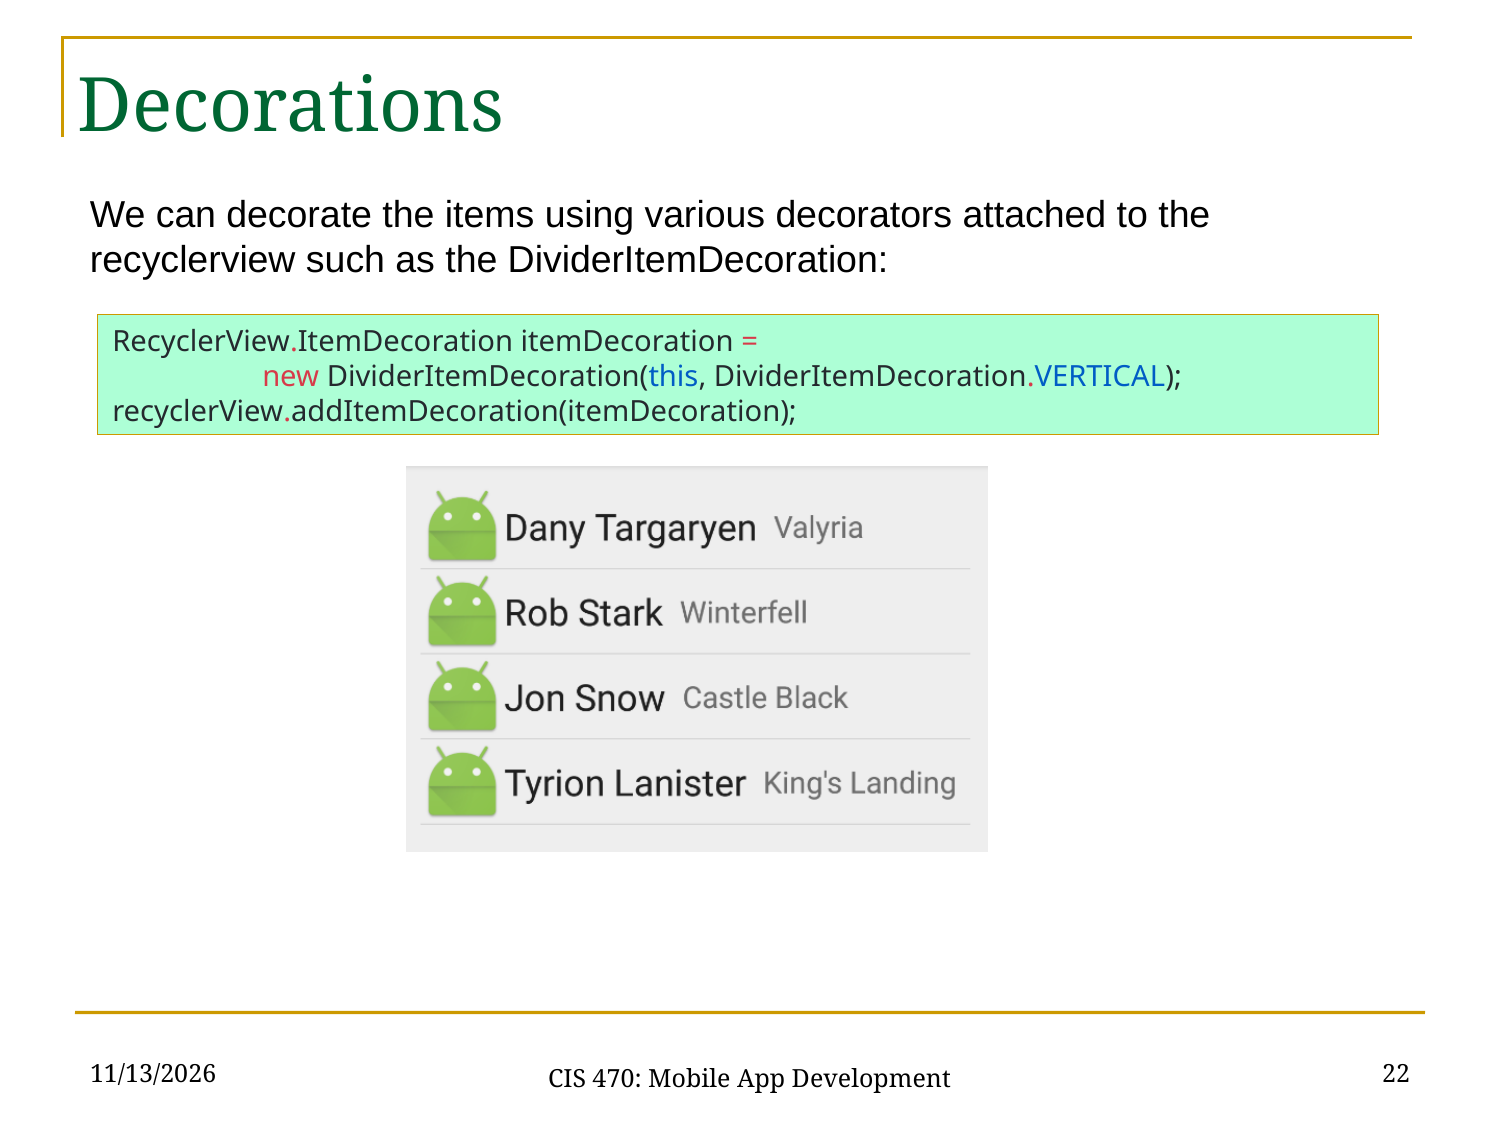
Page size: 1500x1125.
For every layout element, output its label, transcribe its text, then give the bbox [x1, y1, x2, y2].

footer CIS 470: Mobile App Development [512, 1025, 988, 1100]
picture [405, 465, 988, 852]
text_box RecyclerView.ItemDecoration itemDecoration = new DividerItemDecoration(this, DividerItemDecoration.VERTICAL); recyclerView.addItemDecoration(itemDecoration); [97, 314, 1379, 435]
text_box We can decorate the items using various decorators attached to the recyclerview such as the DividerItemDecoration: [74, 182, 1357, 287]
slide_number 22 [1074, 1024, 1425, 1100]
text_box Decorations [63, 46, 1414, 156]
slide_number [75, 1024, 425, 1100]
